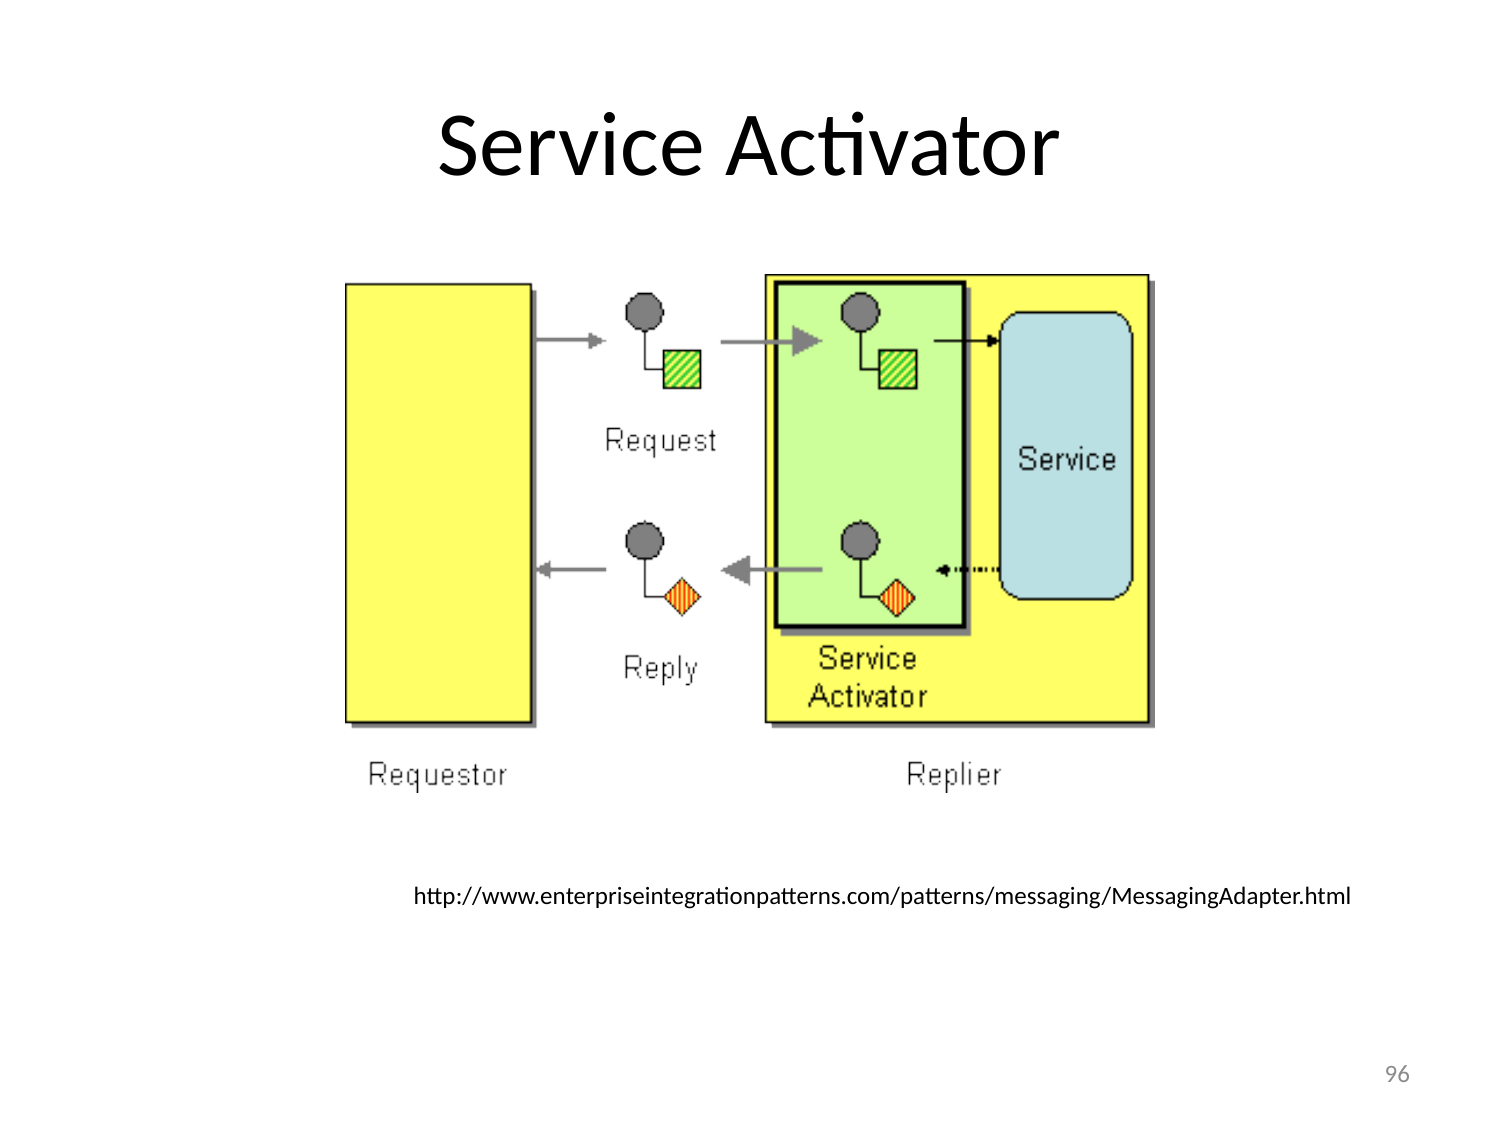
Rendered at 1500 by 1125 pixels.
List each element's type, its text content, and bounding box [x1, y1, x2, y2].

title Service Activator [75, 45, 1425, 233]
picture [344, 273, 1155, 794]
text_box http://www.enterpriseintegrationpatterns.com/patterns/messaging/MessagingAdapter.html [396, 872, 1368, 918]
slide_number 96 [1074, 1042, 1425, 1103]
